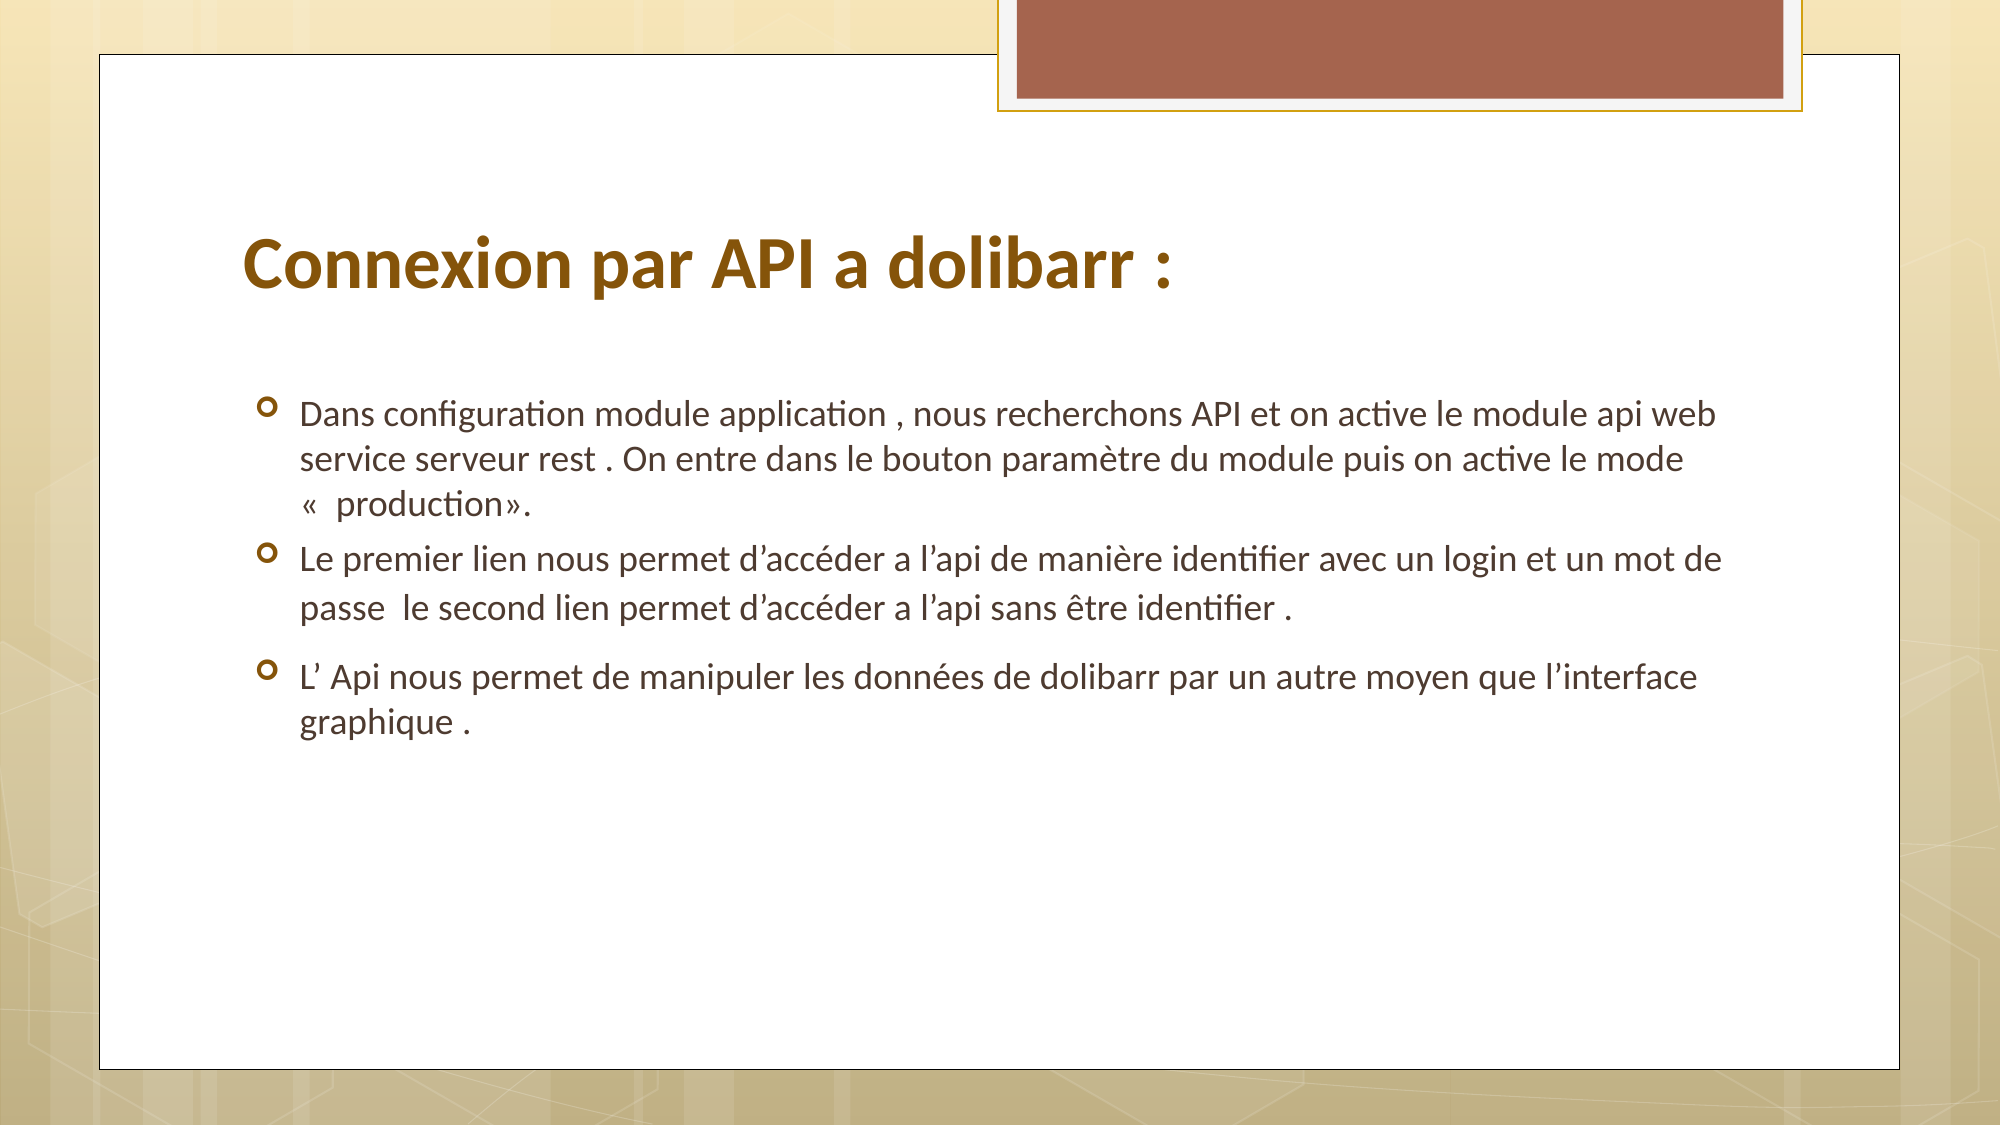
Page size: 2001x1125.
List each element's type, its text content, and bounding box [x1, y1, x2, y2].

title Connexion par API a dolibarr : [228, 168, 1765, 357]
list Dans configuration module application , nous recherchons API et on active le module api web service serveur rest . On entre dans le bouton paramètre du module puis on active le mode « production». Le premier lien nous permet d’accéder a l’api de manière identifier avec un login et un mot de passe le second lien permet d’accéder a l’api sans être identifier . L’ Api nous permet de manipuler les données de dolibarr par un autre moyen que l’interface graphique . [228, 381, 1769, 957]
